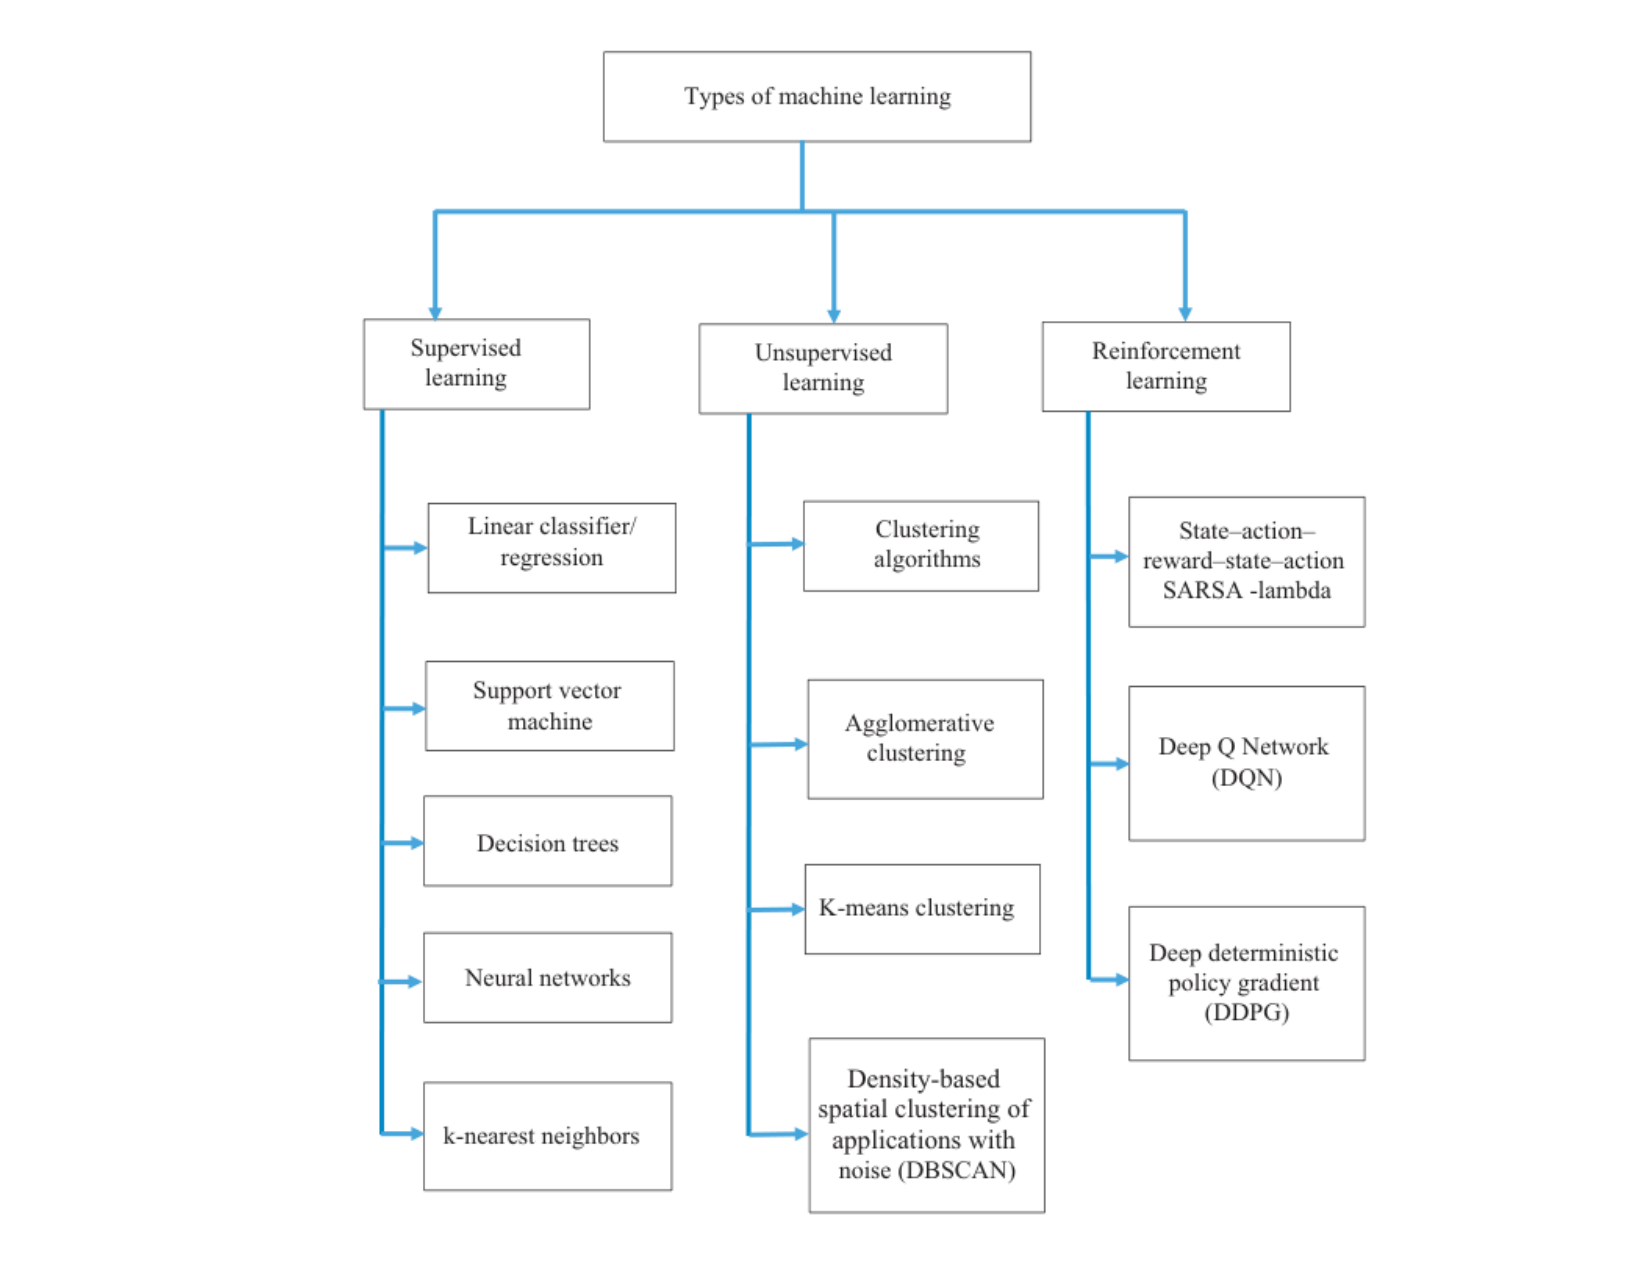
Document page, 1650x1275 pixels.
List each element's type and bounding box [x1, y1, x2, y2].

picture [299, 34, 1407, 1241]
